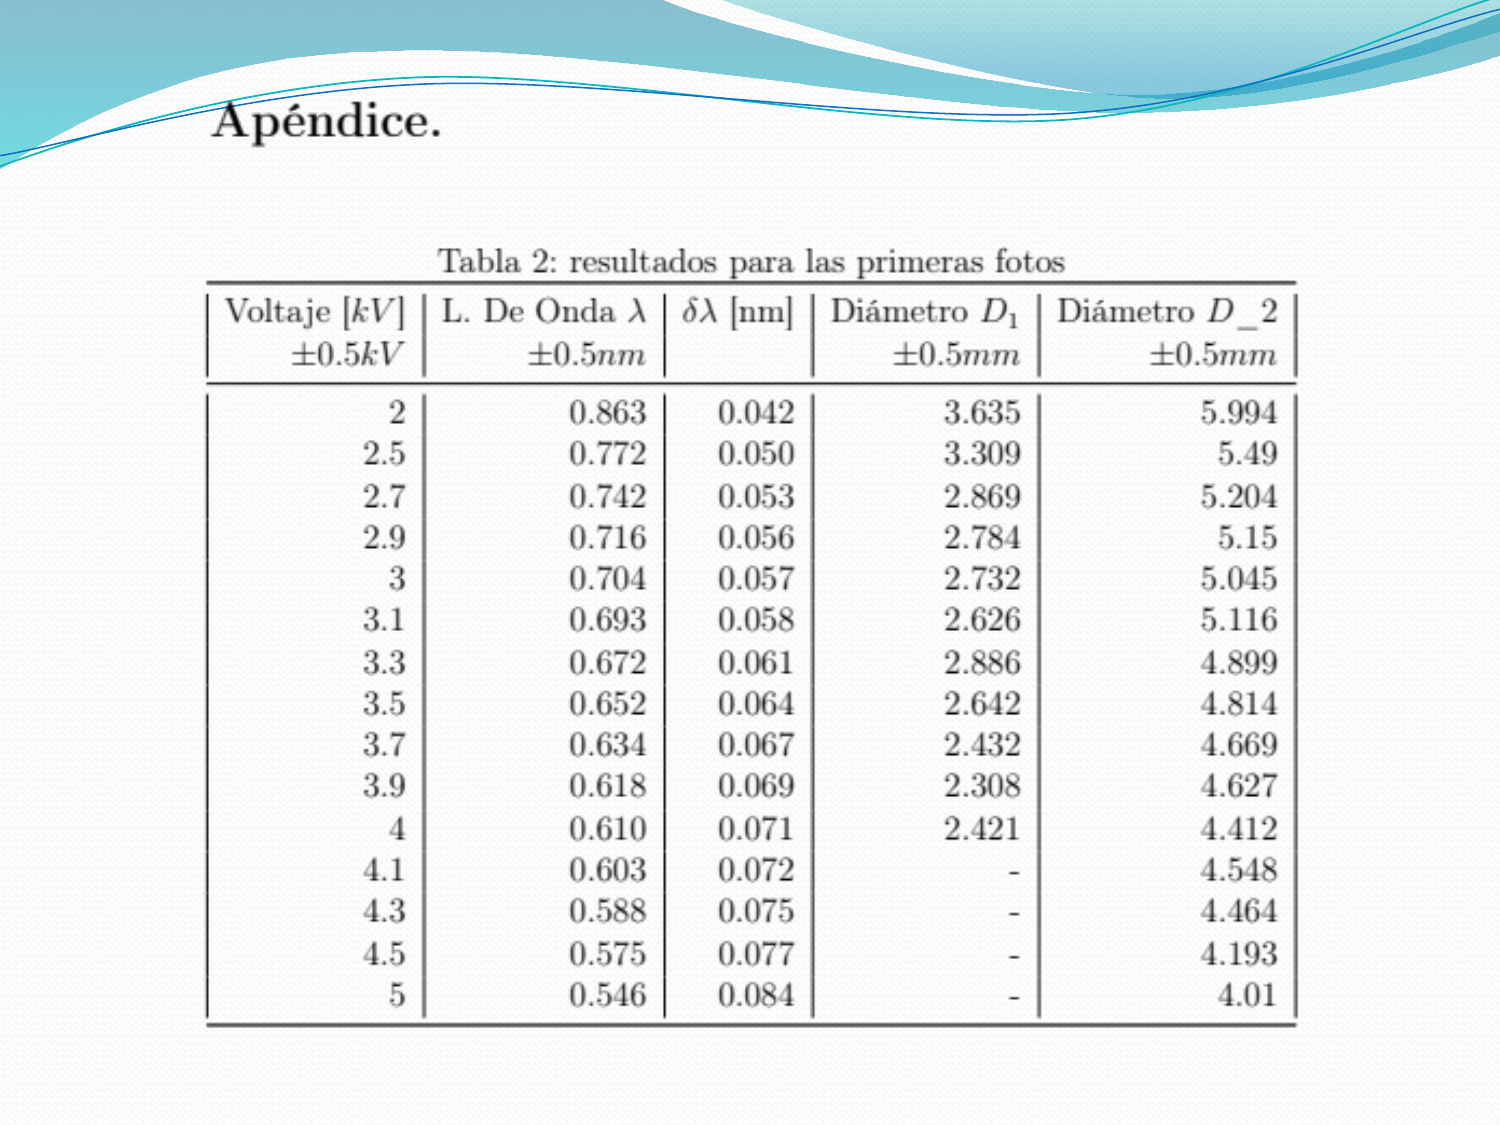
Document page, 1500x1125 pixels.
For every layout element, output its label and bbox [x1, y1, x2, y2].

picture [194, 83, 1318, 1052]
